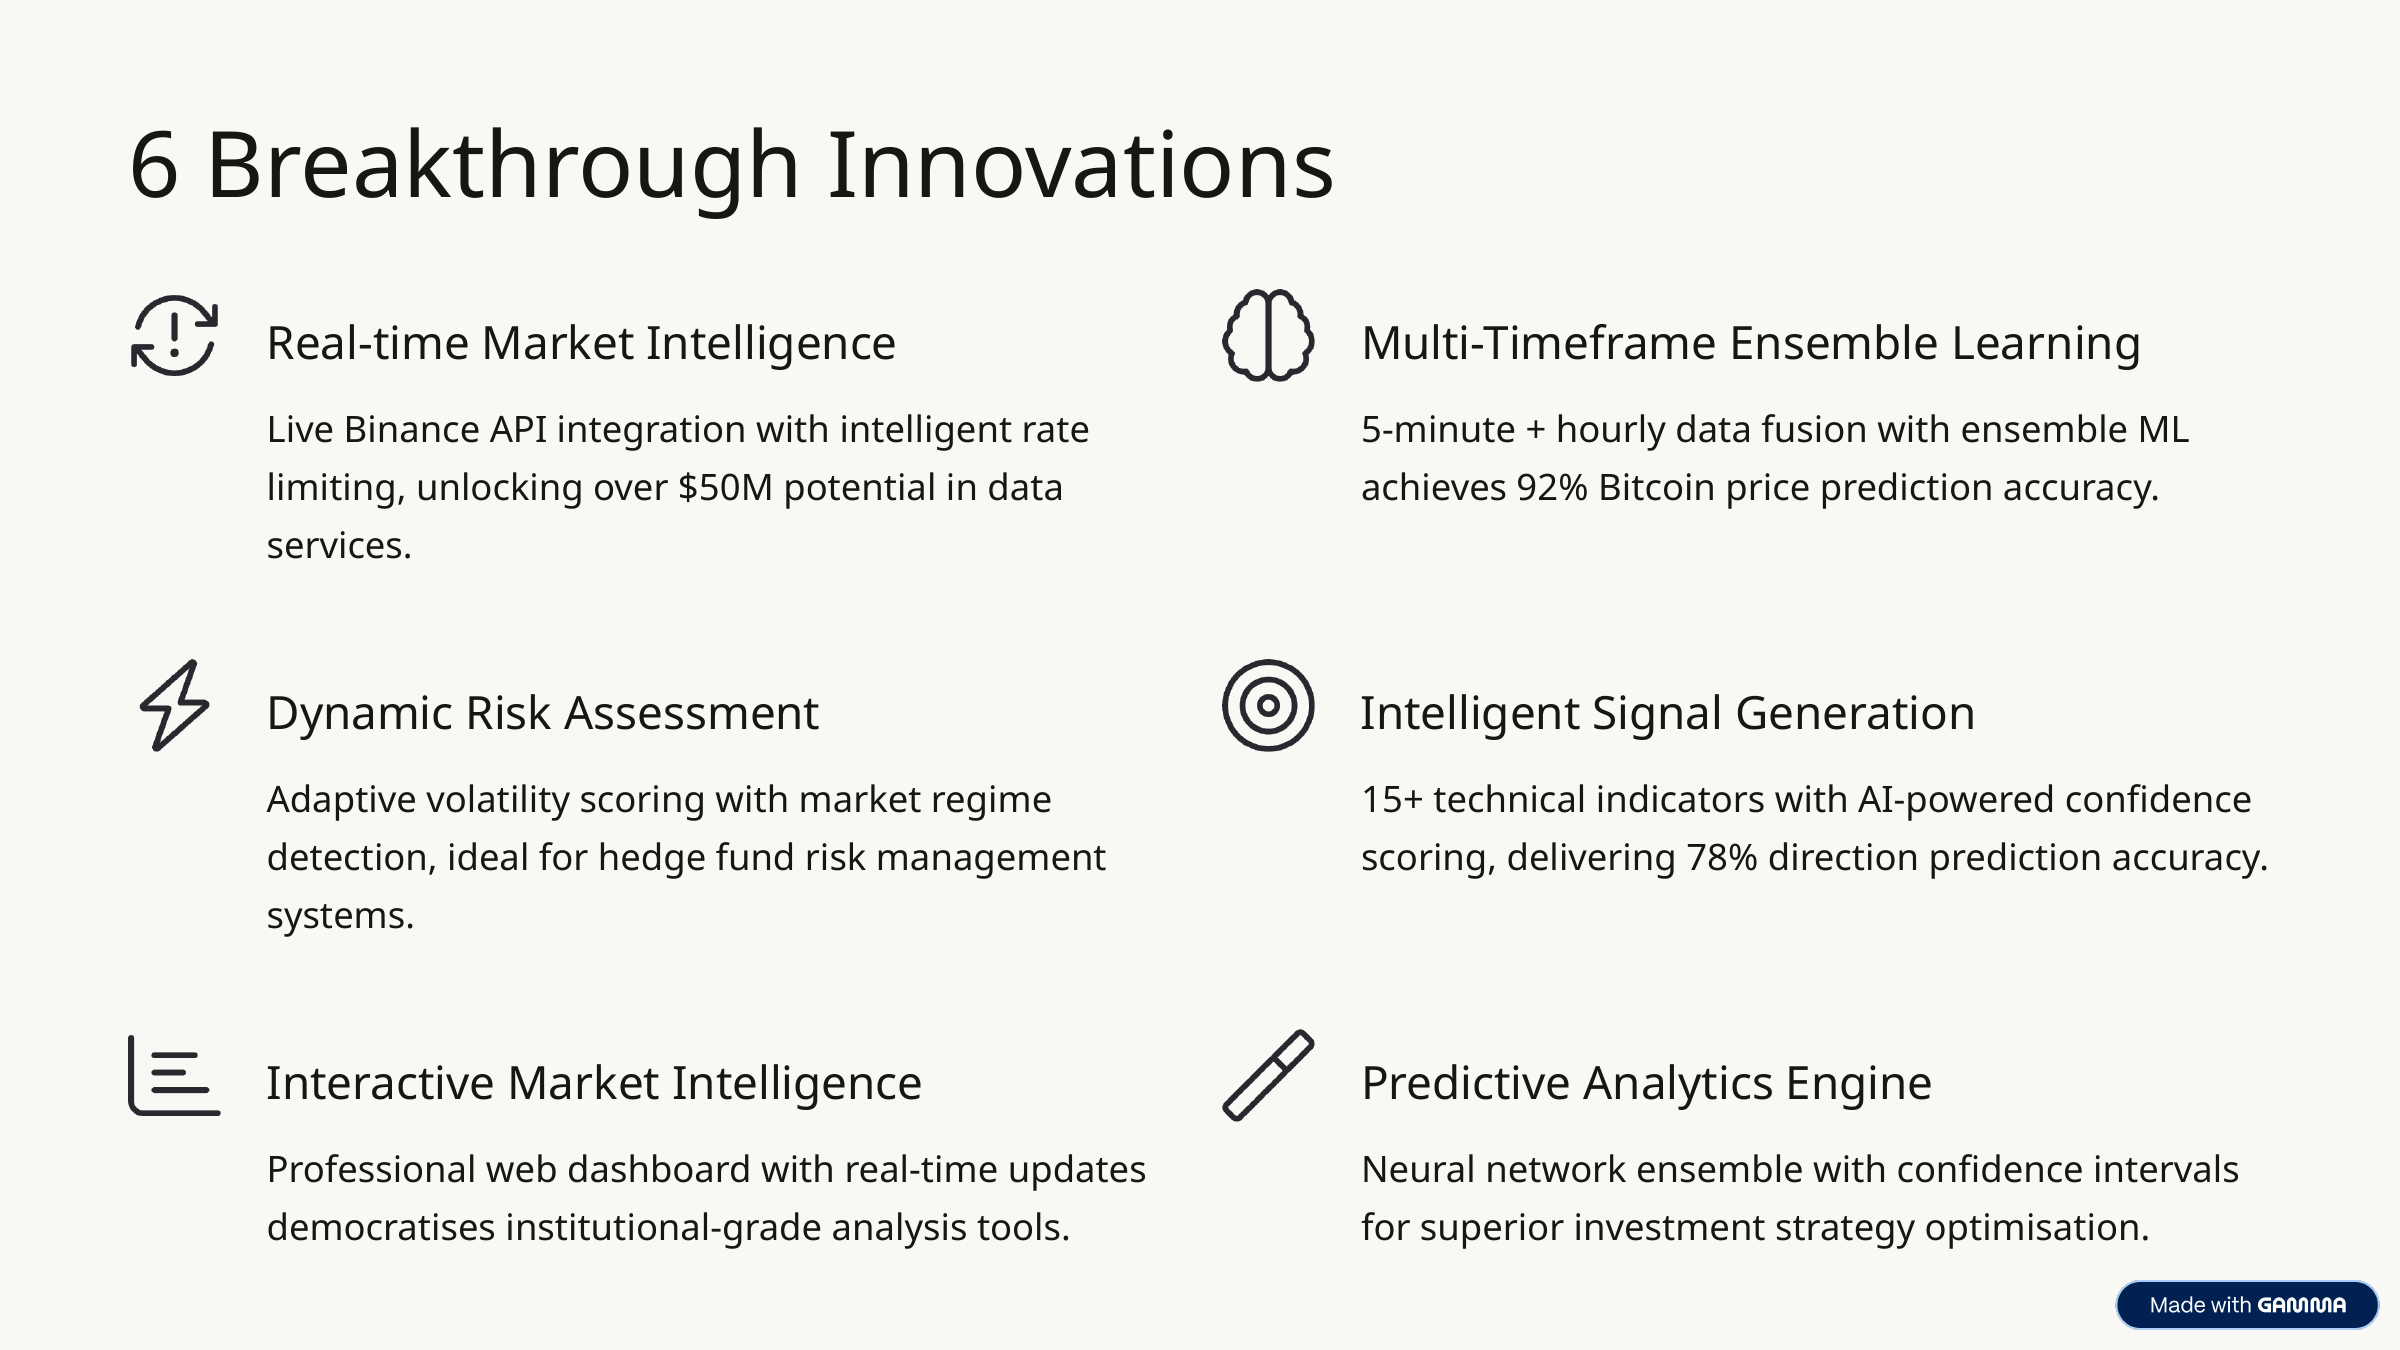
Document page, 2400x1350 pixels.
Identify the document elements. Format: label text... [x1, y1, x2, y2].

picture [128, 659, 221, 752]
text_box 5-minute + hourly data fusion with ensemble ML achieves 92% Bitcoin price prediction accuracy. [1360, 391, 2272, 509]
picture [128, 1029, 221, 1122]
text_box Live Binance API integration with intelligent rate limiting, unlocking over $50M potential in data services. [266, 391, 1177, 568]
text_box Multi-Timeframe Ensemble Learning [1360, 311, 2146, 369]
picture [1222, 1029, 1315, 1122]
text_box Adaptive volatility scoring with market regime detection, ideal for hedge fund risk management systems. [266, 761, 1177, 938]
text_box 6 Breakthrough Innovations [128, 101, 1315, 217]
text_box Neural network ensemble with confidence intervals for superior investment strategy optimisation. [1360, 1131, 2272, 1249]
text_box Real-time Market Intelligence [266, 311, 902, 369]
picture [1222, 289, 1315, 382]
text_box Predictive Analytics Engine [1360, 1051, 1949, 1109]
picture [1222, 659, 1315, 752]
text_box Intelligent Signal Generation [1360, 681, 1970, 739]
picture [128, 289, 221, 382]
text_box Professional web dashboard with real-time updates democratises institutional-grade analysis tools. [266, 1131, 1177, 1249]
text_box Dynamic Risk Assessment [266, 681, 835, 739]
text_box 15+ technical indicators with AI-powered confidence scoring, delivering 78% direction prediction accuracy. [1360, 761, 2272, 938]
picture [2106, 1271, 2389, 1339]
text_box Interactive Market Intelligence [266, 1051, 922, 1109]
